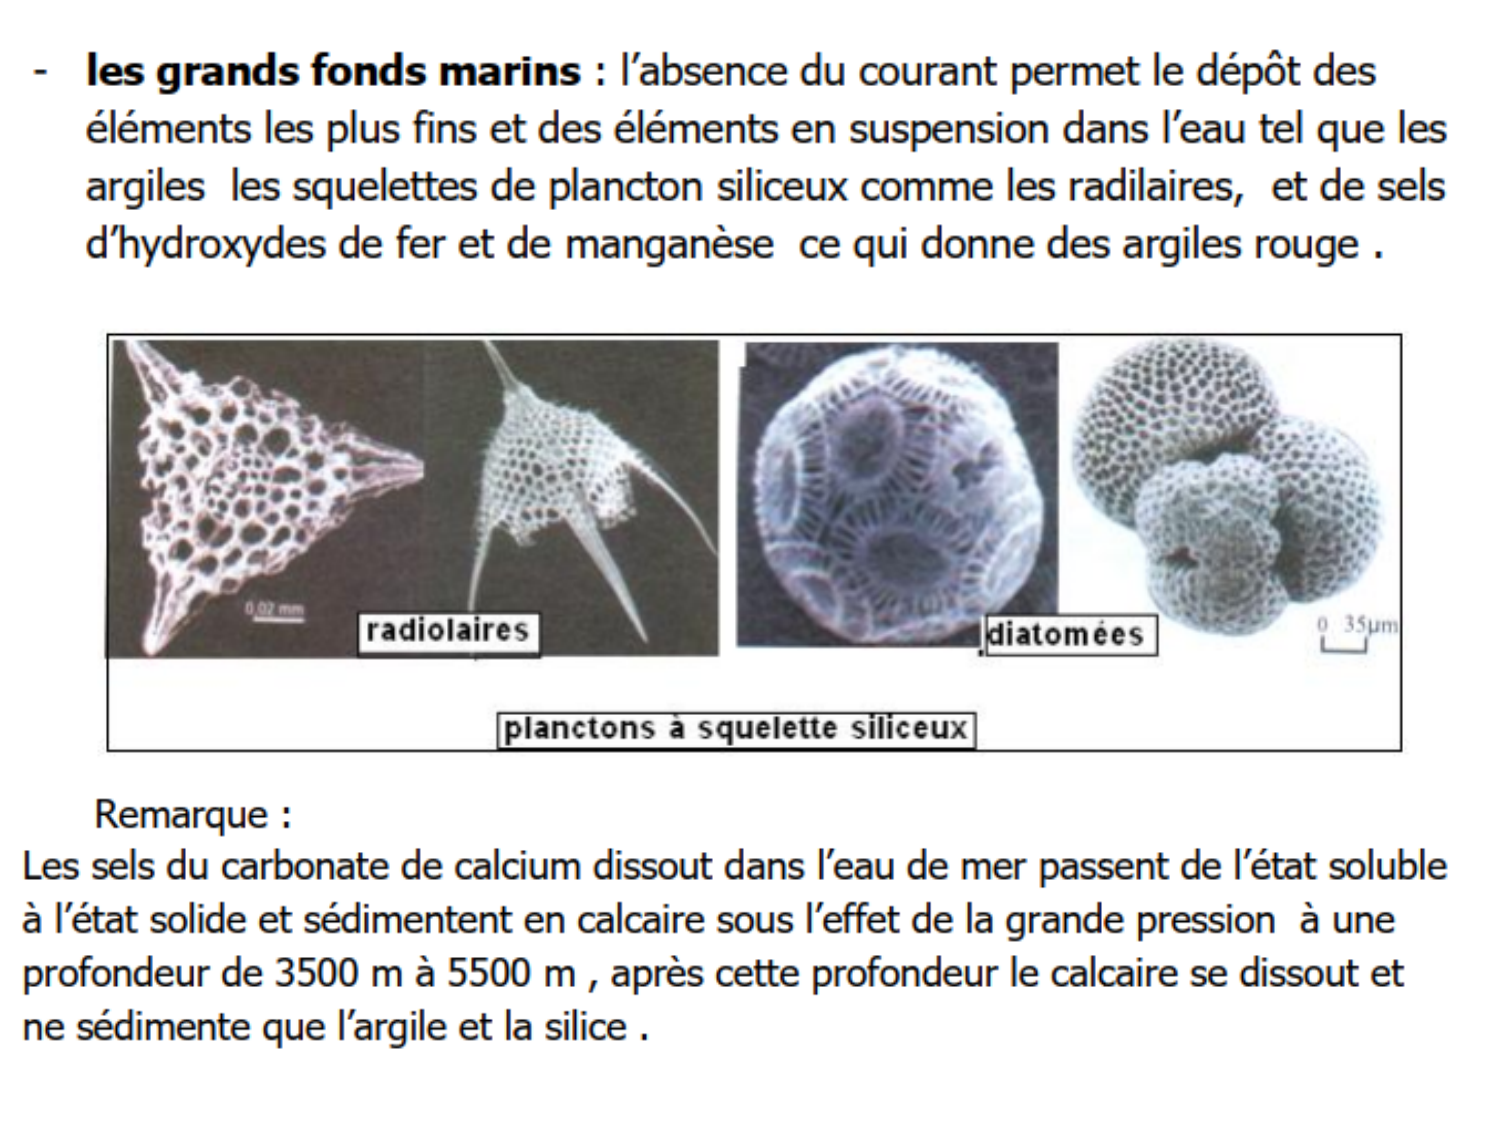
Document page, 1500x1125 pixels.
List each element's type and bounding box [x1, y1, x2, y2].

picture [11, 780, 1489, 1055]
picture [23, 34, 1466, 777]
